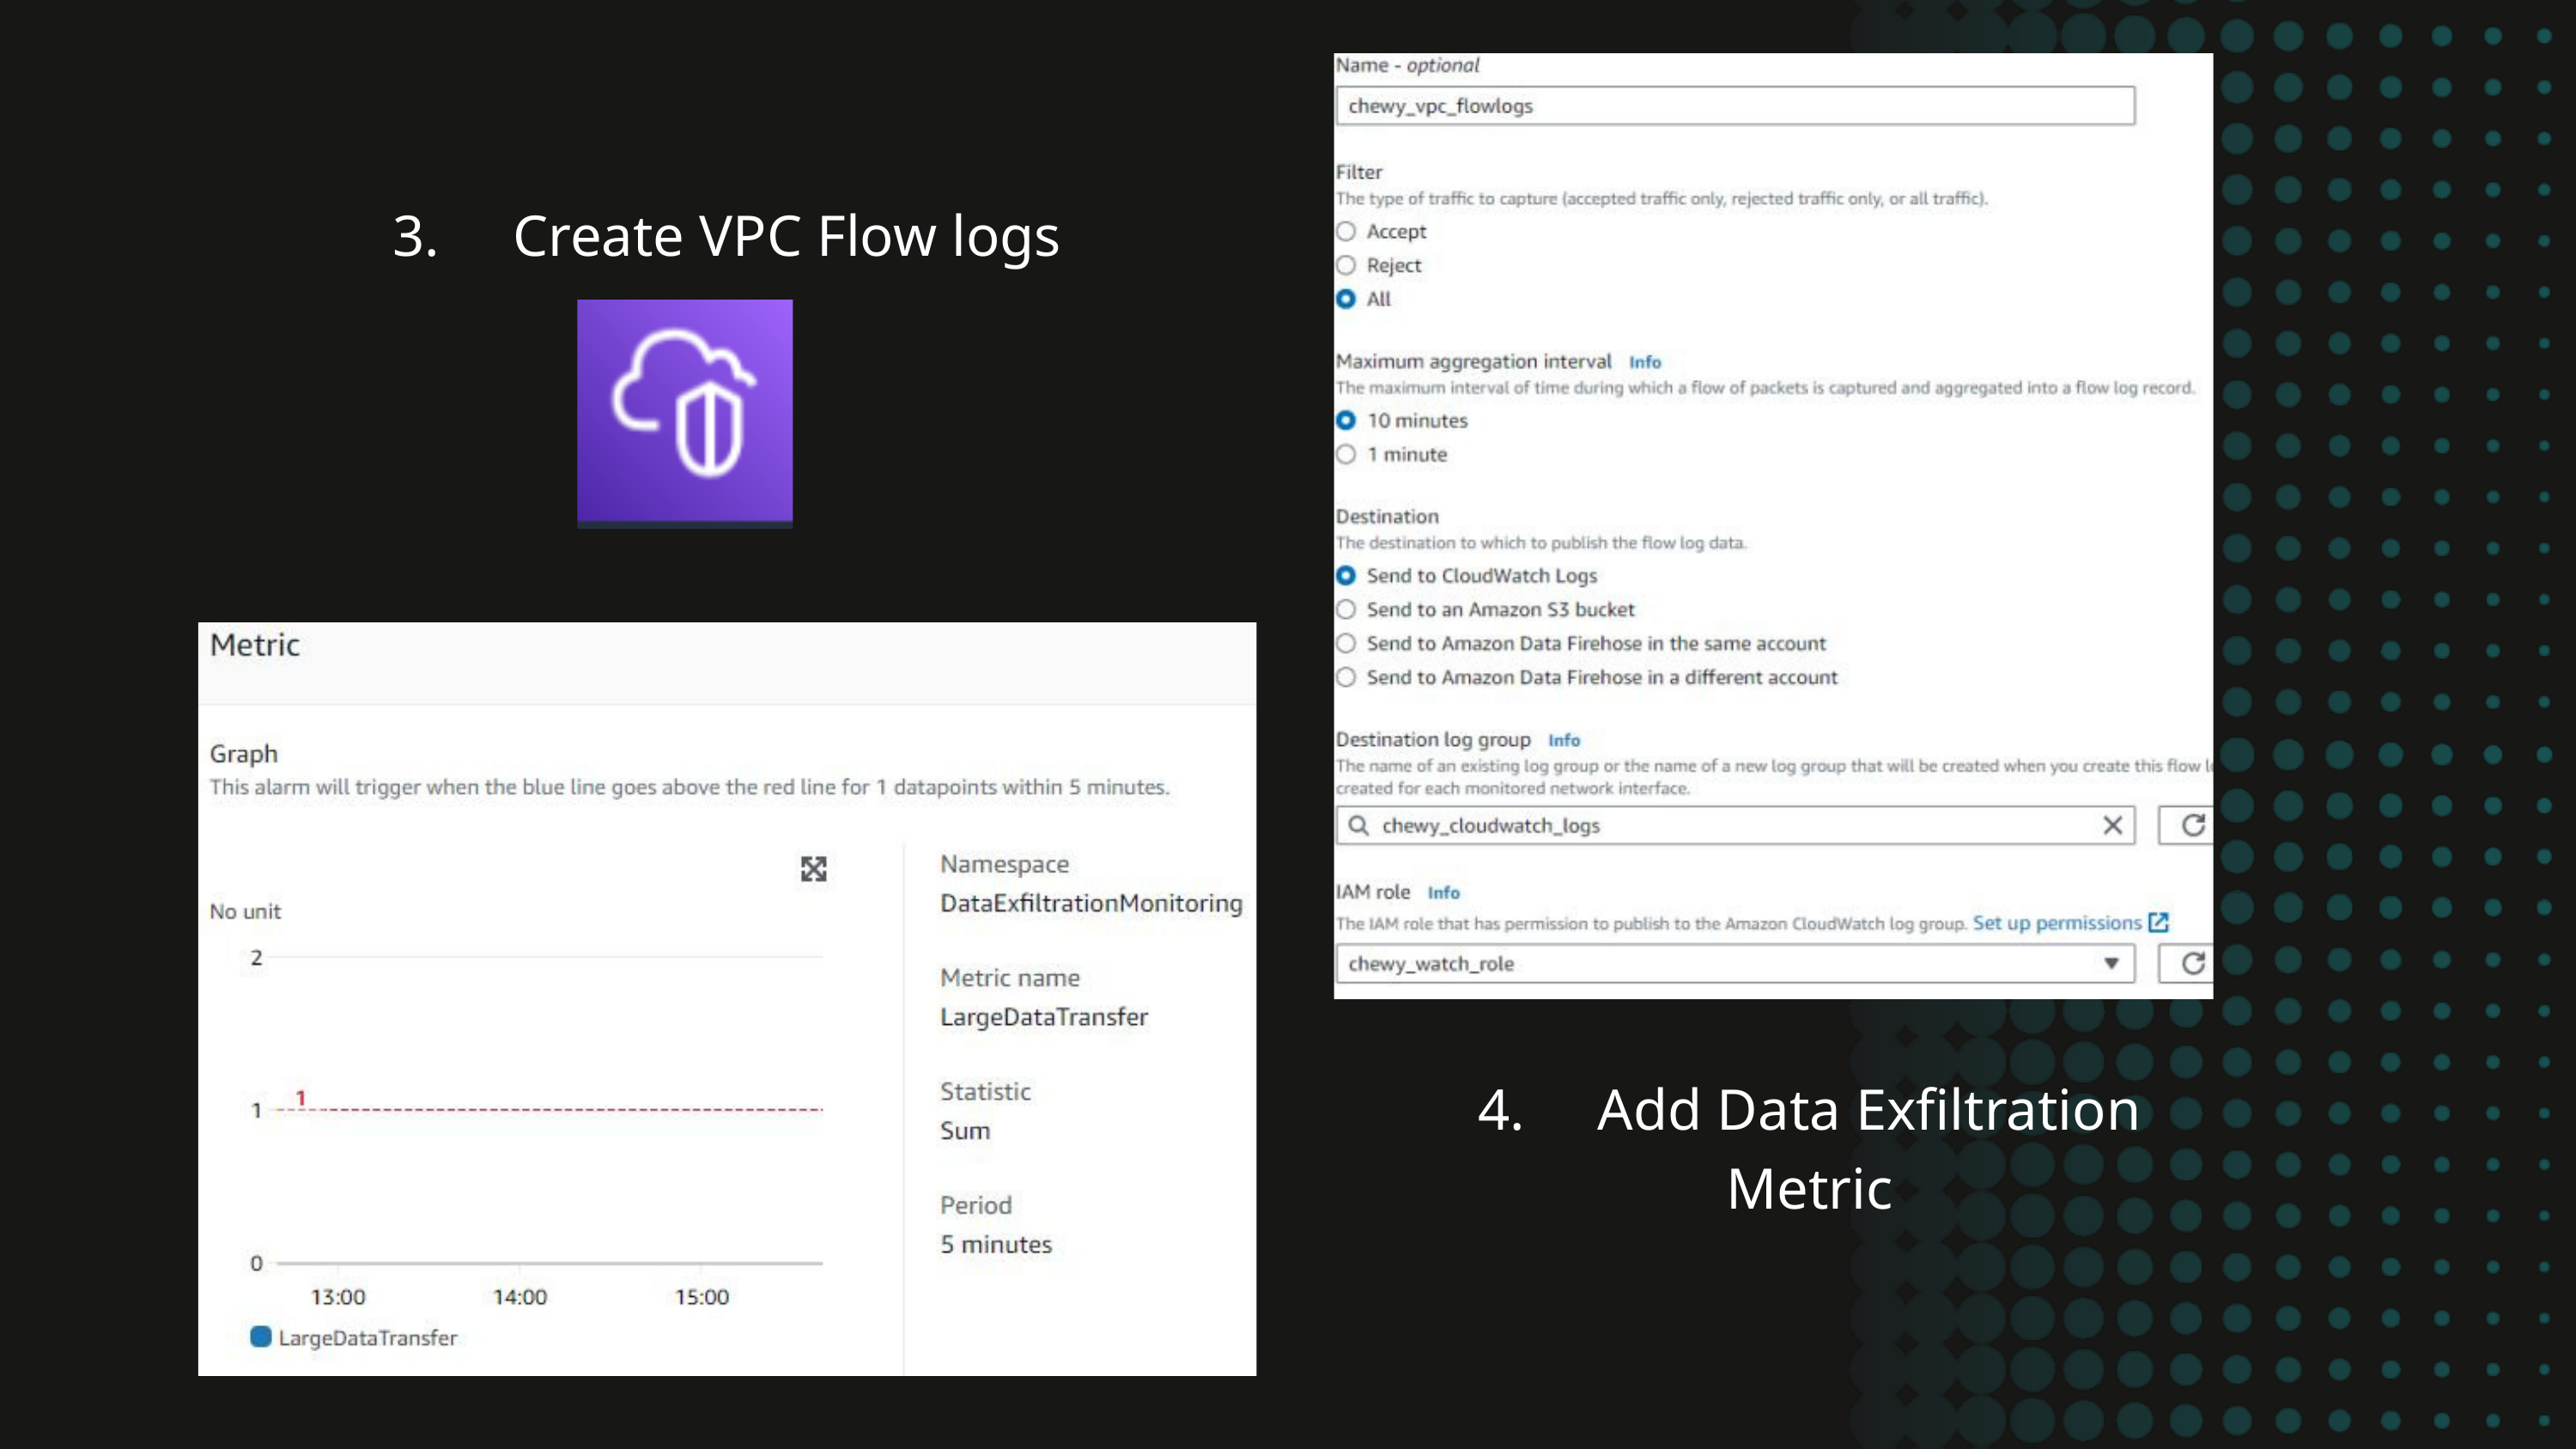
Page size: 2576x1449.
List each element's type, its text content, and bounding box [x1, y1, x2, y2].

text_box [577, 300, 793, 529]
text_box 3. Create VPC Flow logs [362, 189, 1092, 268]
text_box [1848, 724, 2576, 1449]
text_box [1848, 0, 2576, 724]
text_box [1334, 53, 2214, 1000]
text_box 4. Add Data Exfiltration Metric [1449, 1063, 2171, 1221]
text_box [197, 622, 1257, 1376]
